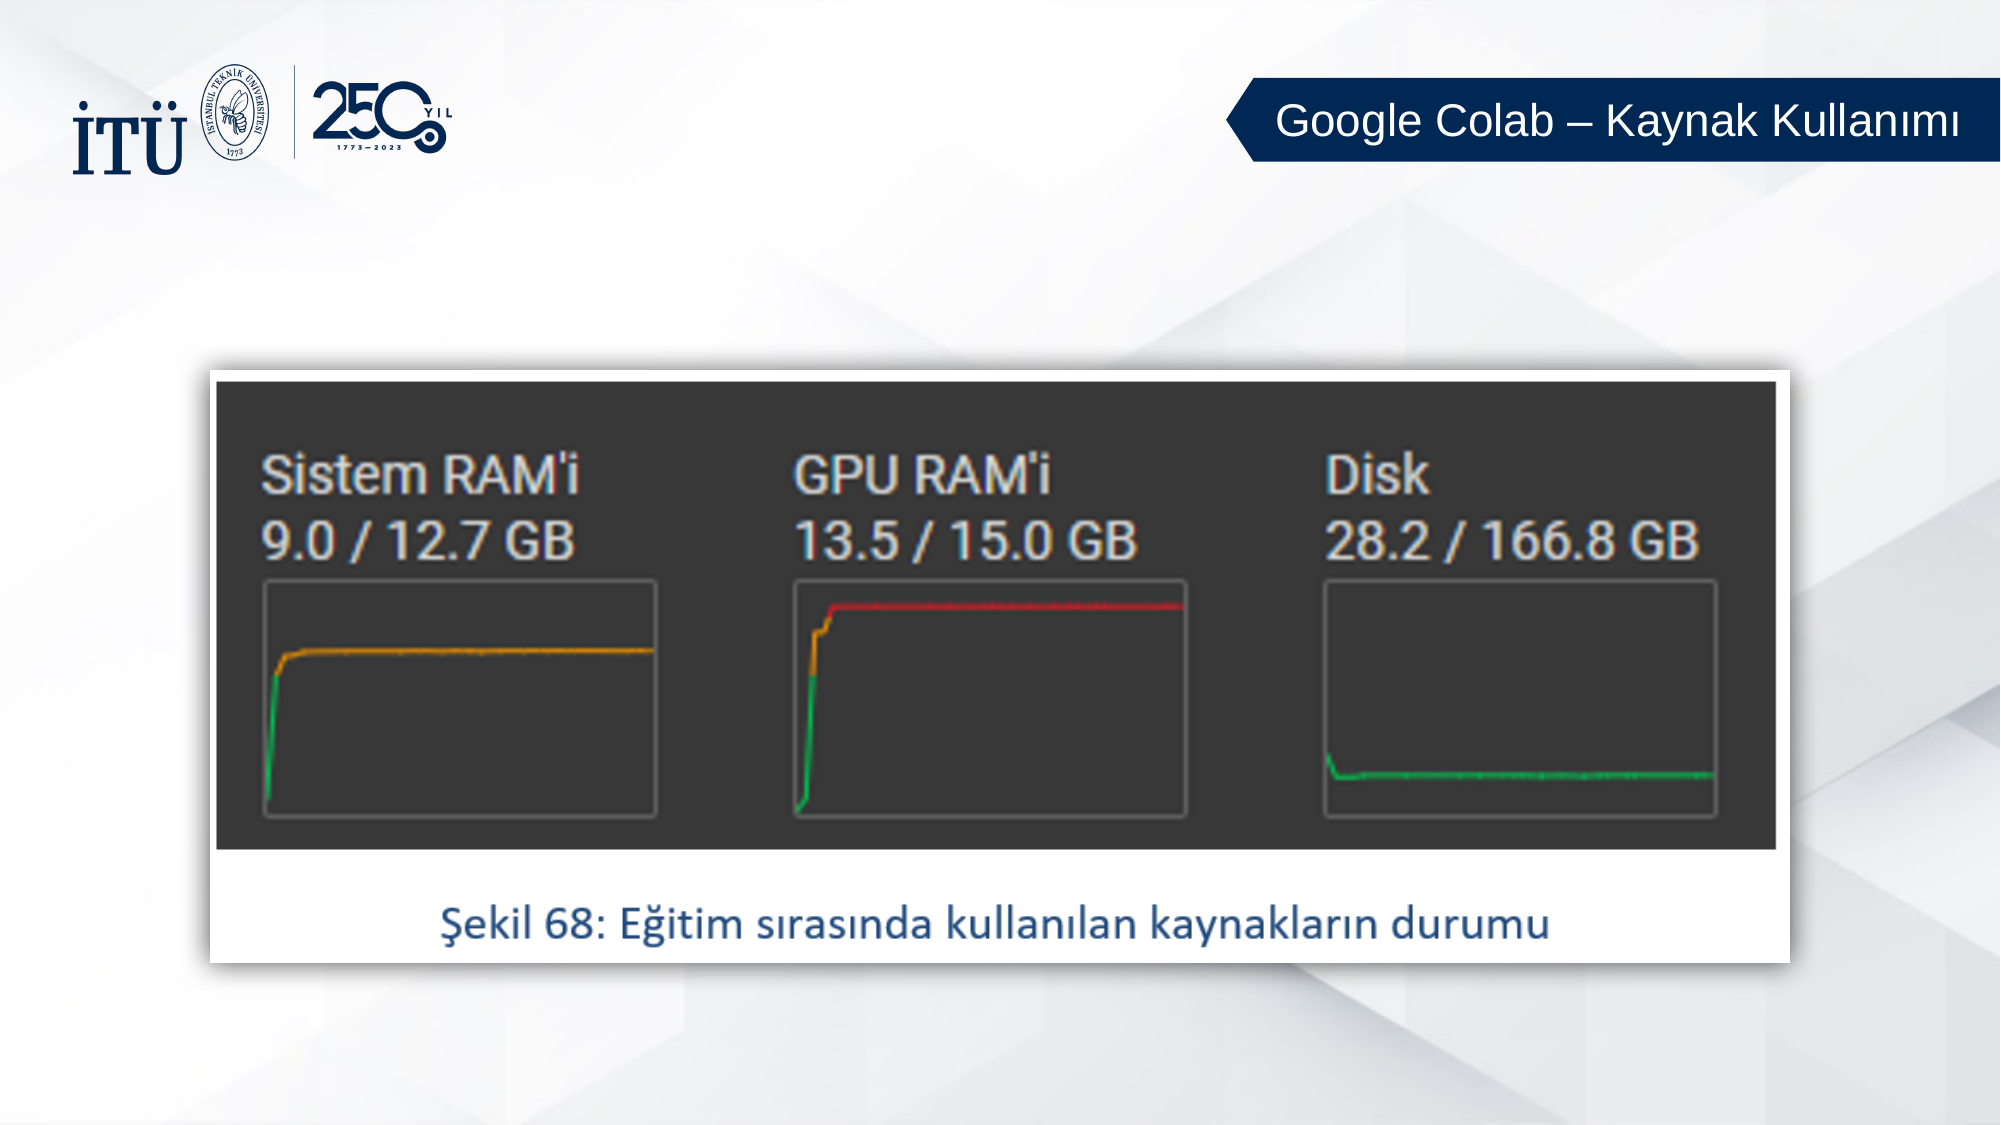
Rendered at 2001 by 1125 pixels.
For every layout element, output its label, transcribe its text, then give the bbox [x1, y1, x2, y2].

picture [0, 0, 2000, 1125]
text_box Google Colab – Kaynak Kullanımı [1260, 83, 1978, 154]
